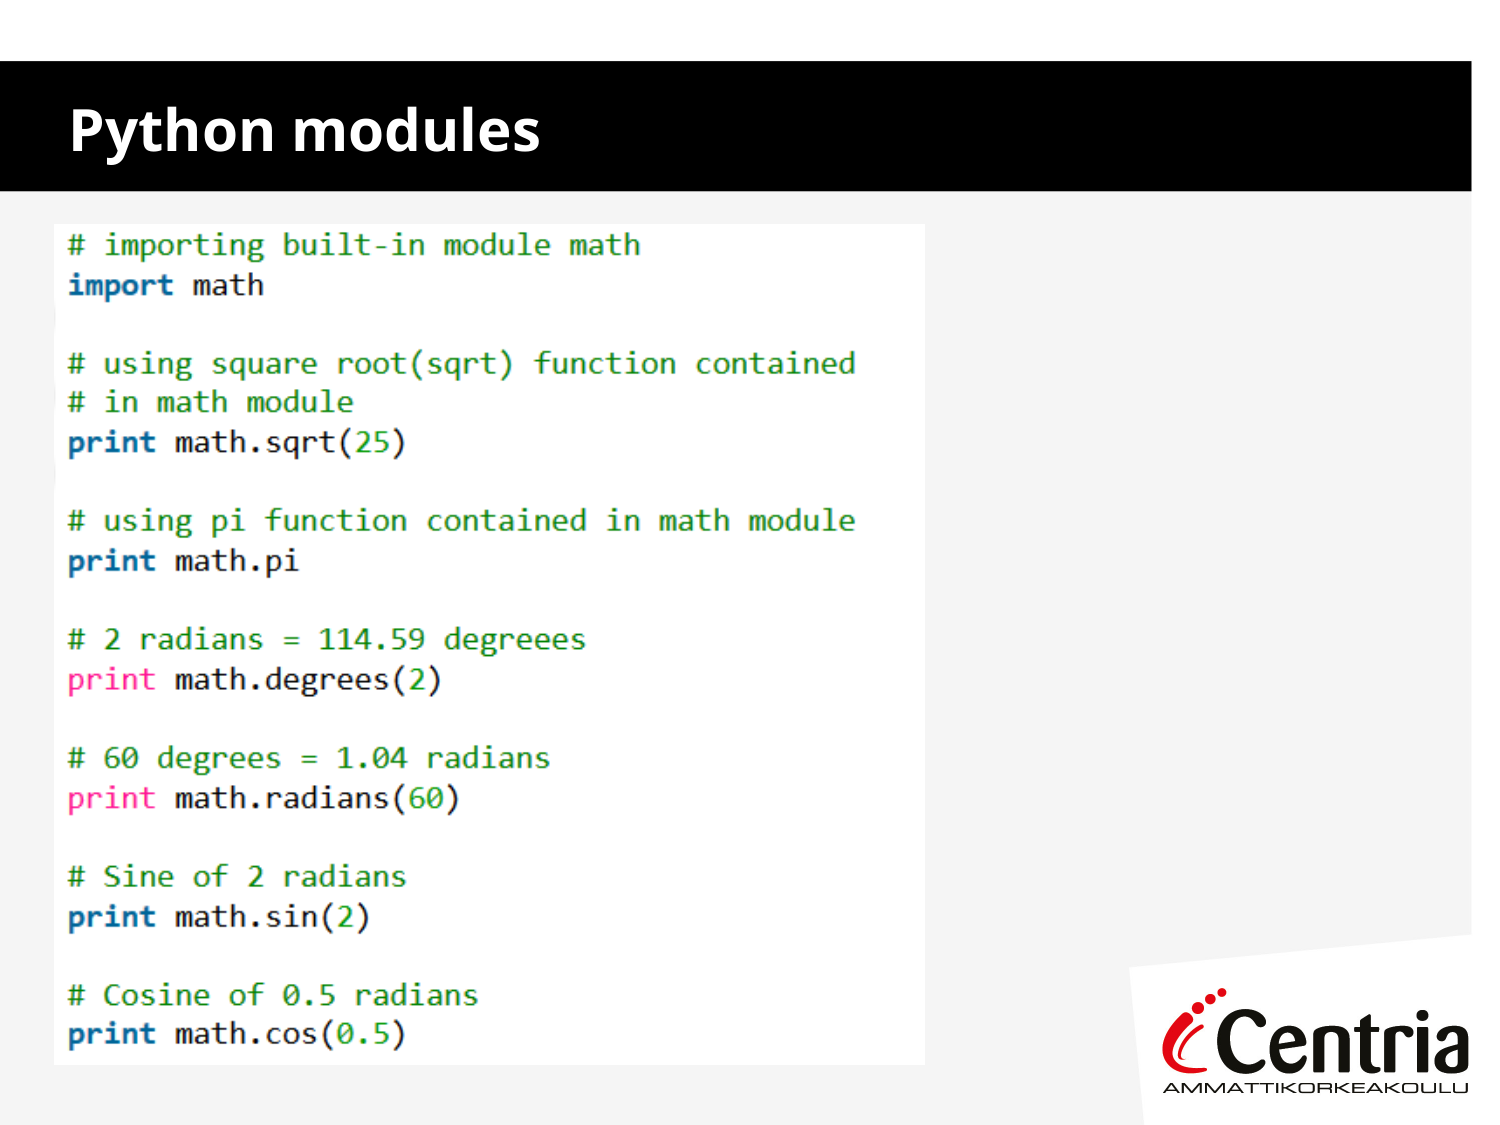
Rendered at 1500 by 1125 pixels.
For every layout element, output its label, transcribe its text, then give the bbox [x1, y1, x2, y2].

text_box Python modules [54, 65, 1462, 172]
picture [0, 0, 1500, 1125]
